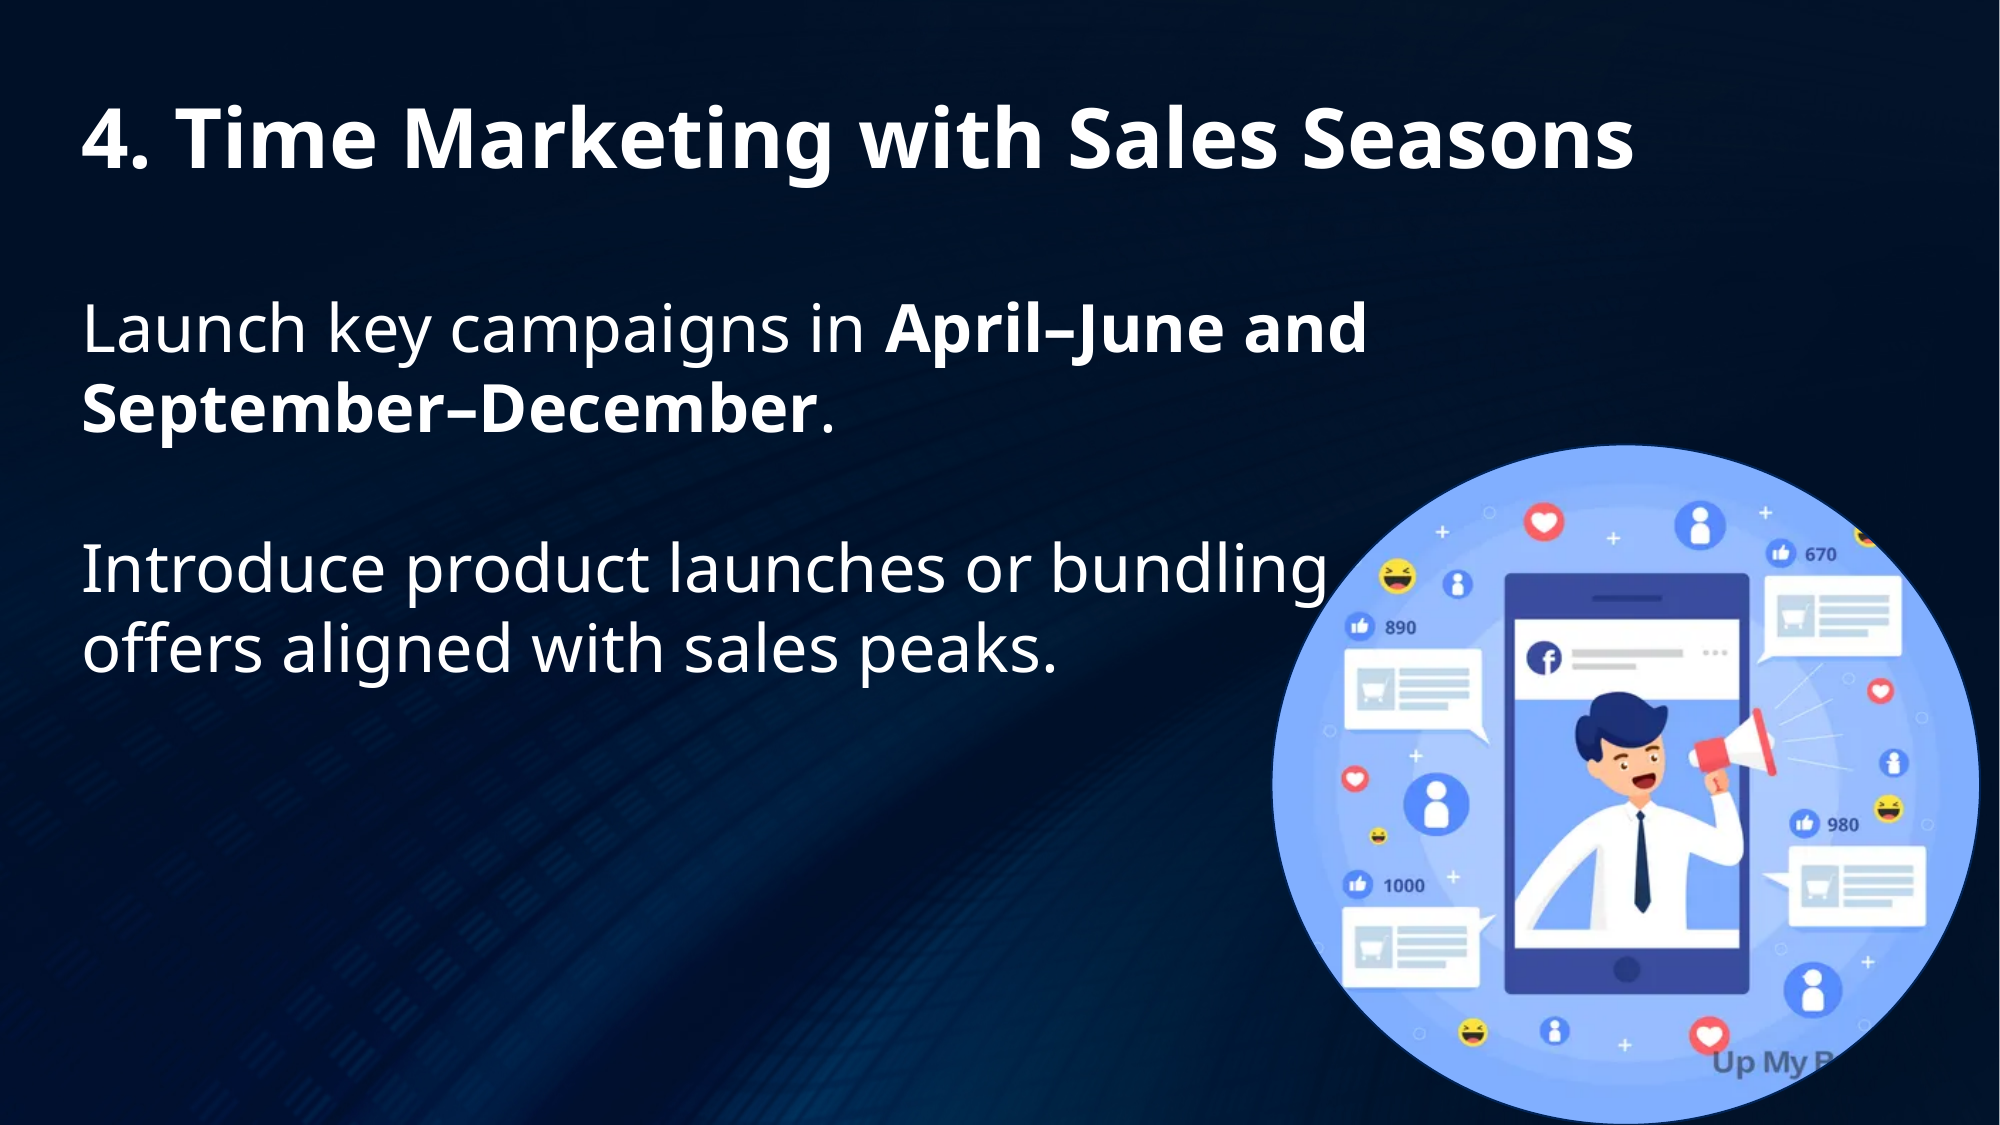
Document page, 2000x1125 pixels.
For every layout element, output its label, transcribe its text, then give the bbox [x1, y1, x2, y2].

text_box 4. Time Marketing with Sales Seasons Launch key campaigns in April–June and September–December. Introduce product launches or bundling offers aligned with sales peaks. [66, 78, 1721, 693]
picture [0, 0, 2000, 1125]
text_box [1270, 443, 1982, 1125]
